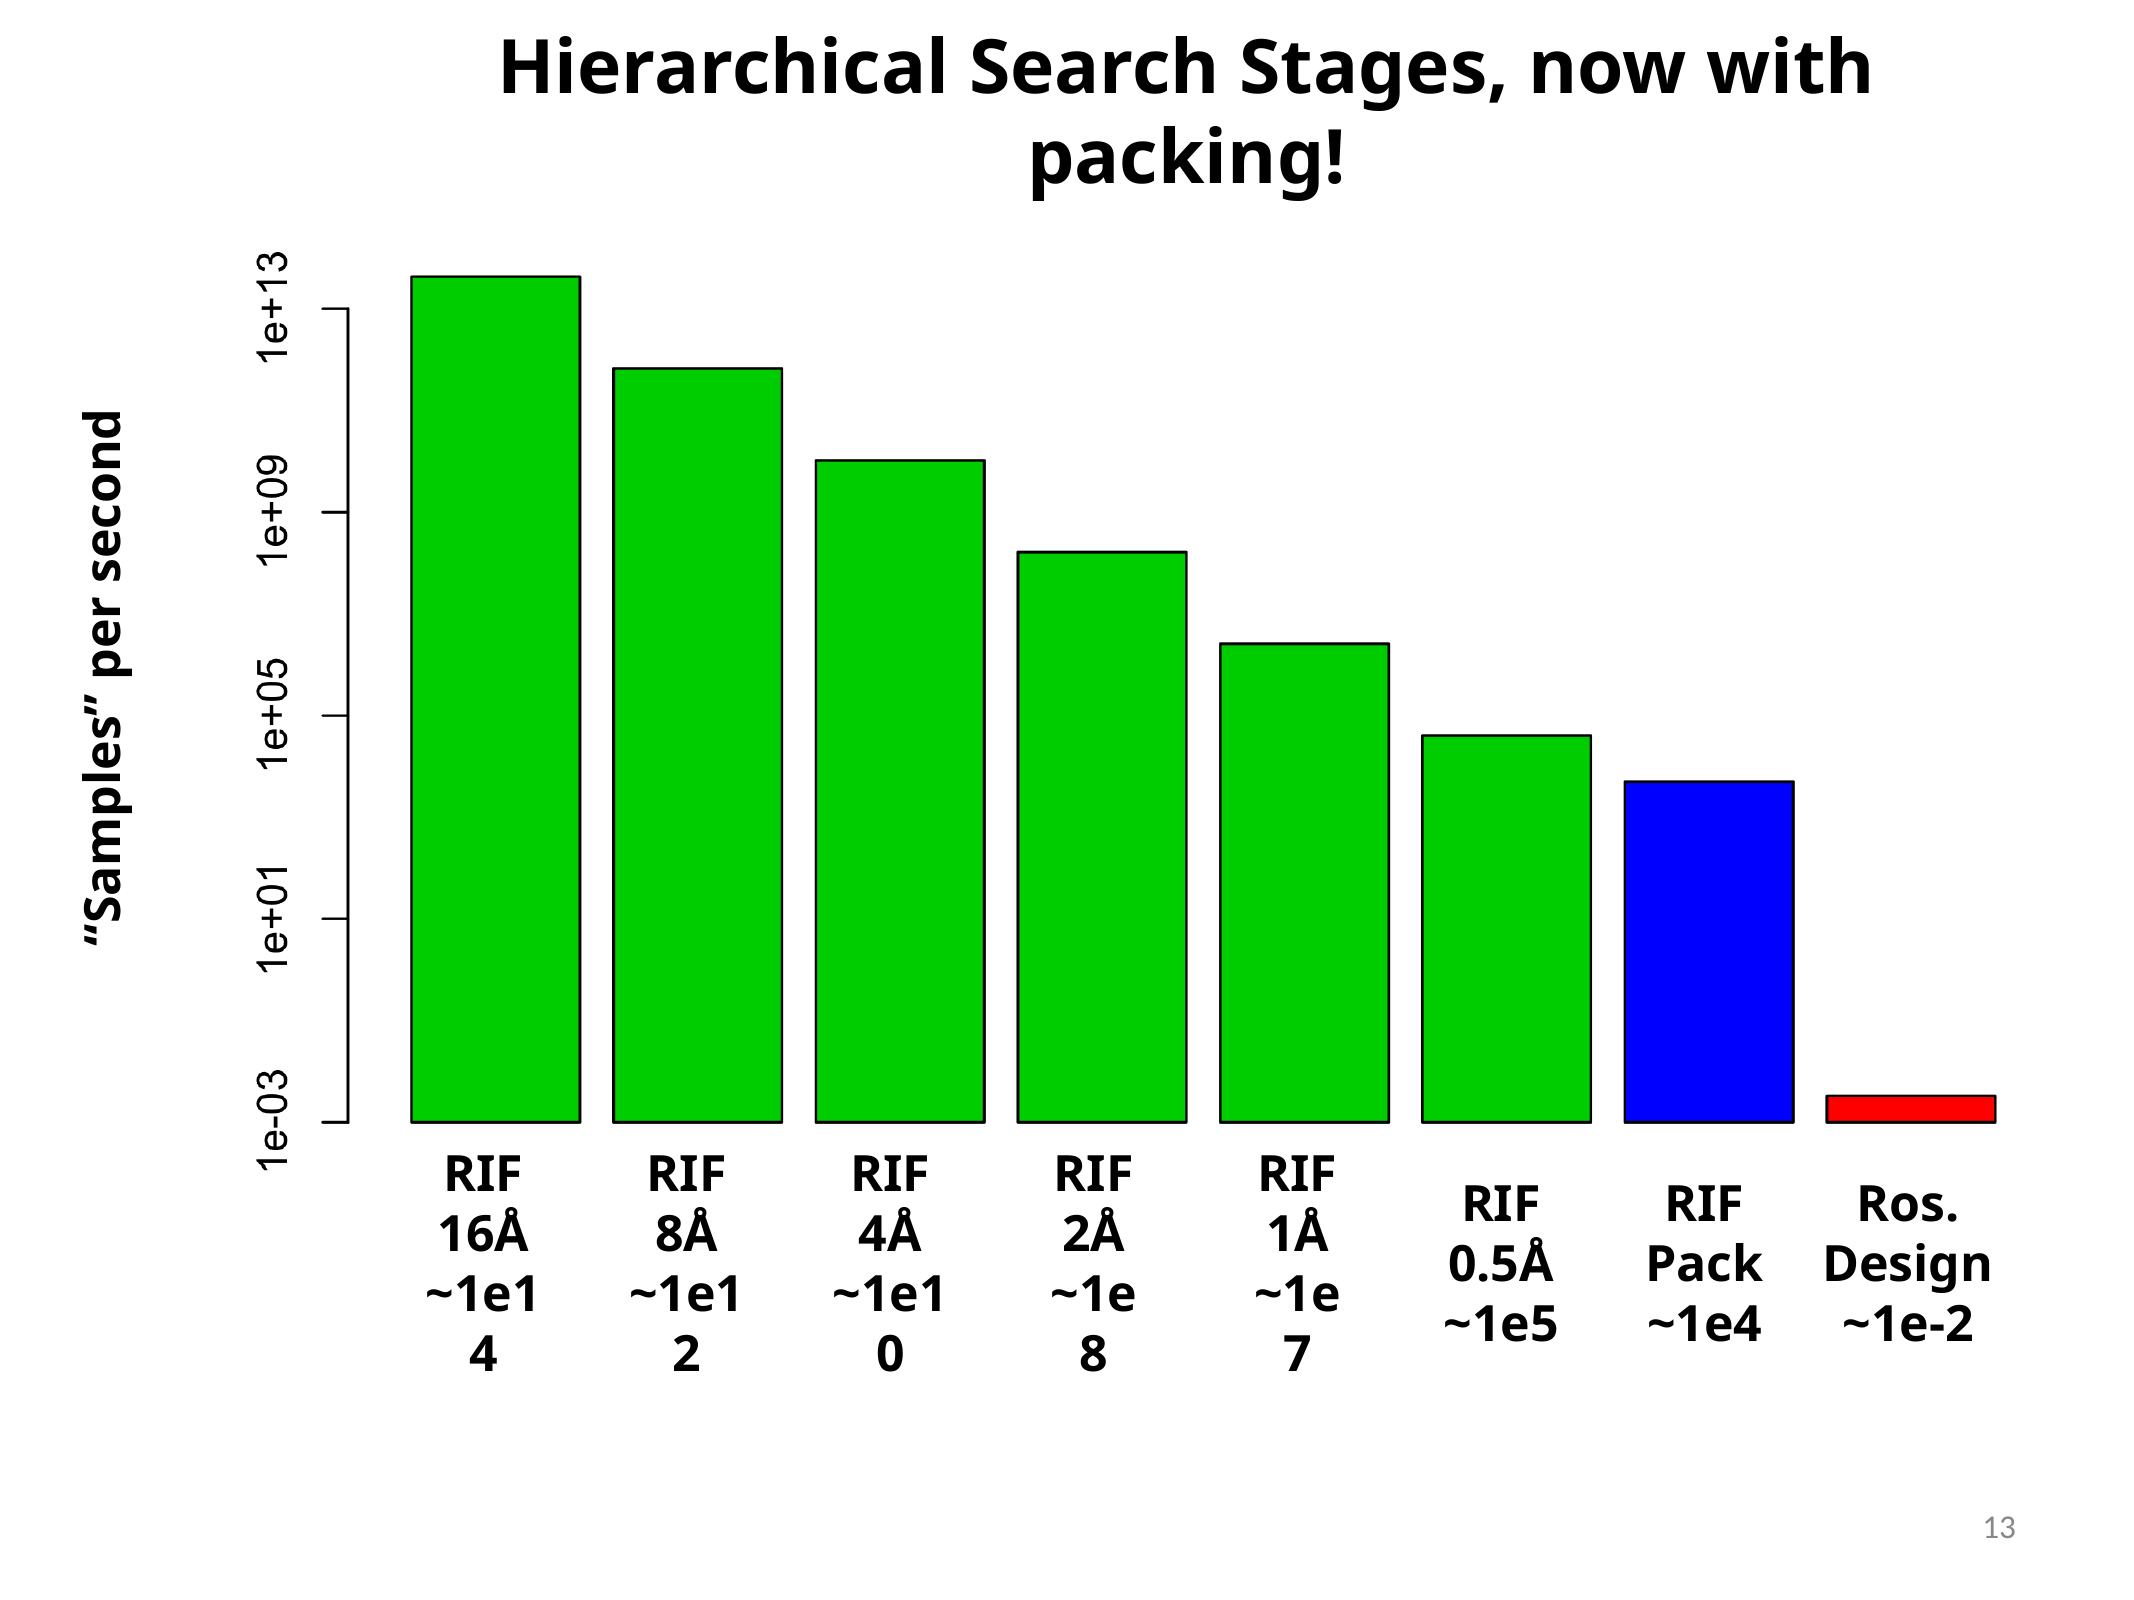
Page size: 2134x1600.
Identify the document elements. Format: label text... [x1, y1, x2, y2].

picture [218, 229, 2054, 1212]
text_box RIF 16Å ~1e14 [403, 1221, 563, 1361]
text_box RIF 8Å ~1e12 [607, 1221, 767, 1361]
text_box RIF 2Å ~1e8 [1028, 1221, 1160, 1361]
text_box RIF 1Å ~1e7 [1231, 1221, 1364, 1361]
text_box RIF 0.5Å ~1e5 [1431, 1221, 1571, 1361]
text_box RIF Pack ~1e4 [1629, 1221, 1780, 1361]
text_box “Samples” per second [61, 399, 139, 955]
text_box RIF 4Å ~1e10 [810, 1221, 970, 1361]
text_box Ros. Design ~1e-2 [1808, 1221, 2008, 1361]
slide_number ‹#› [1528, 1495, 2027, 1556]
text_box Hierarchical Search Stages, now with packing! [347, 55, 2026, 162]
